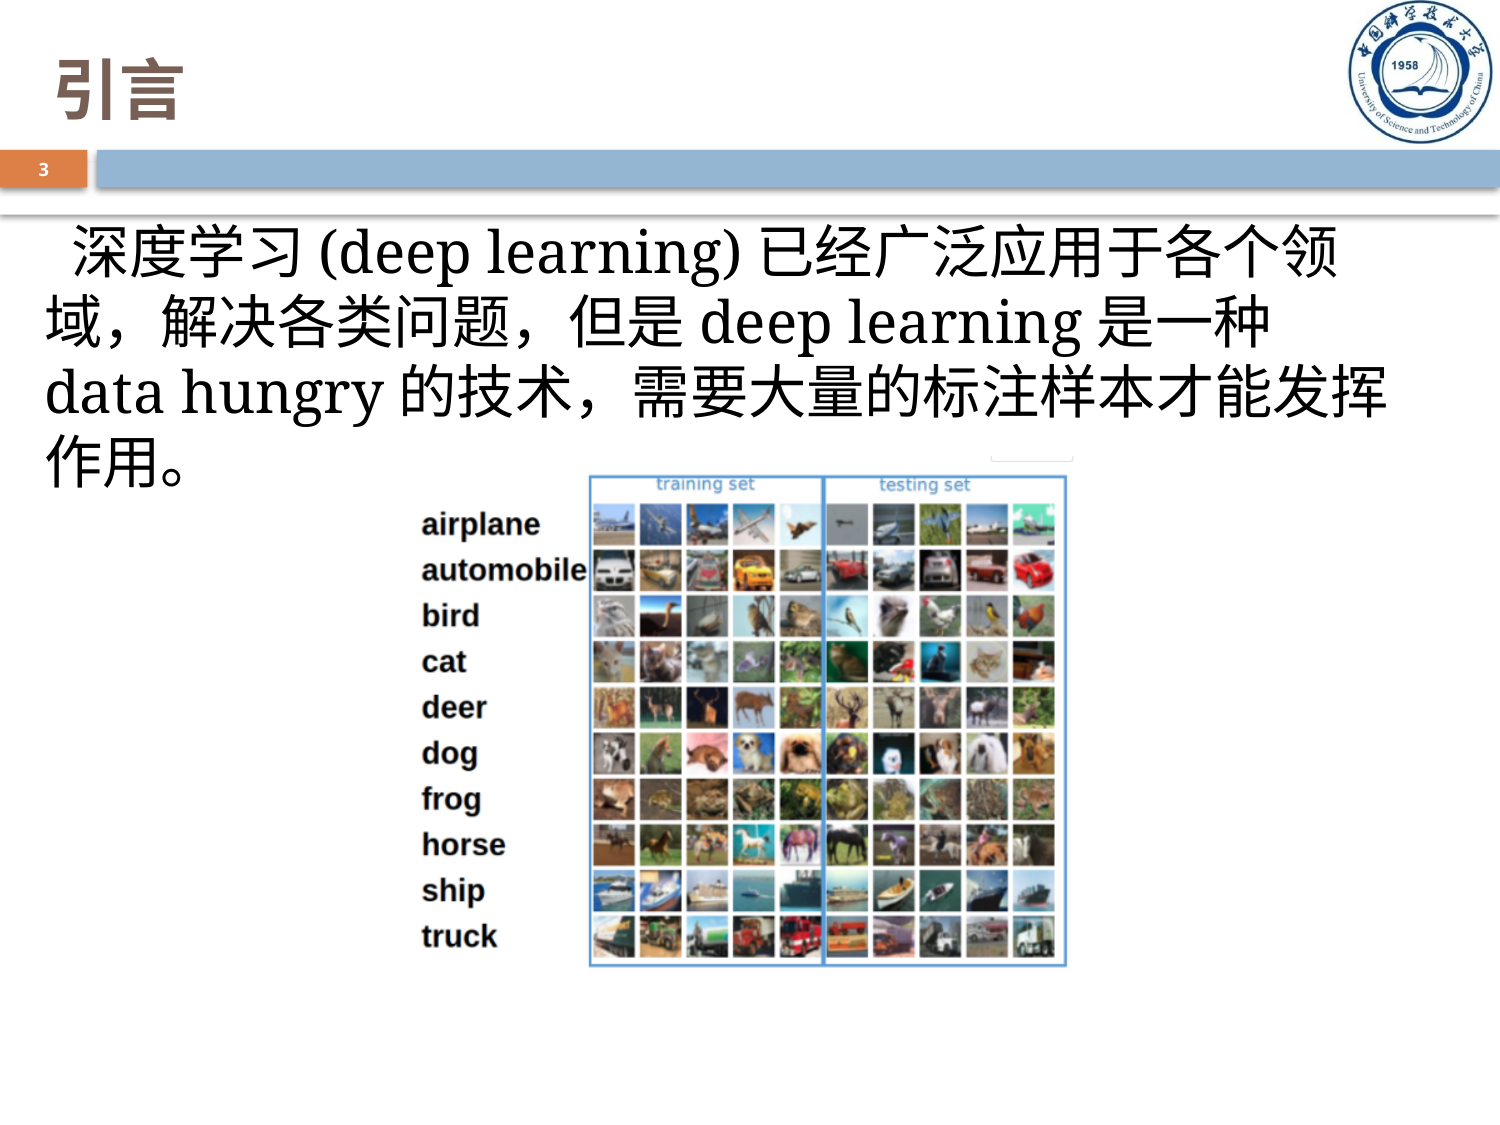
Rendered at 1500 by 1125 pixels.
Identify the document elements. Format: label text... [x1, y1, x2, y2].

slide_number 3 [0, 149, 88, 191]
list 深度学习(deep learning)已经广泛应用于各个领域，解决各类问题，但是deep learning是一种data hungry的技术，需要大量的标注样本才能发挥作用。 [29, 208, 1447, 1012]
picture [1347, 1, 1493, 144]
picture [365, 455, 1111, 979]
title 引言 [37, 37, 1076, 138]
